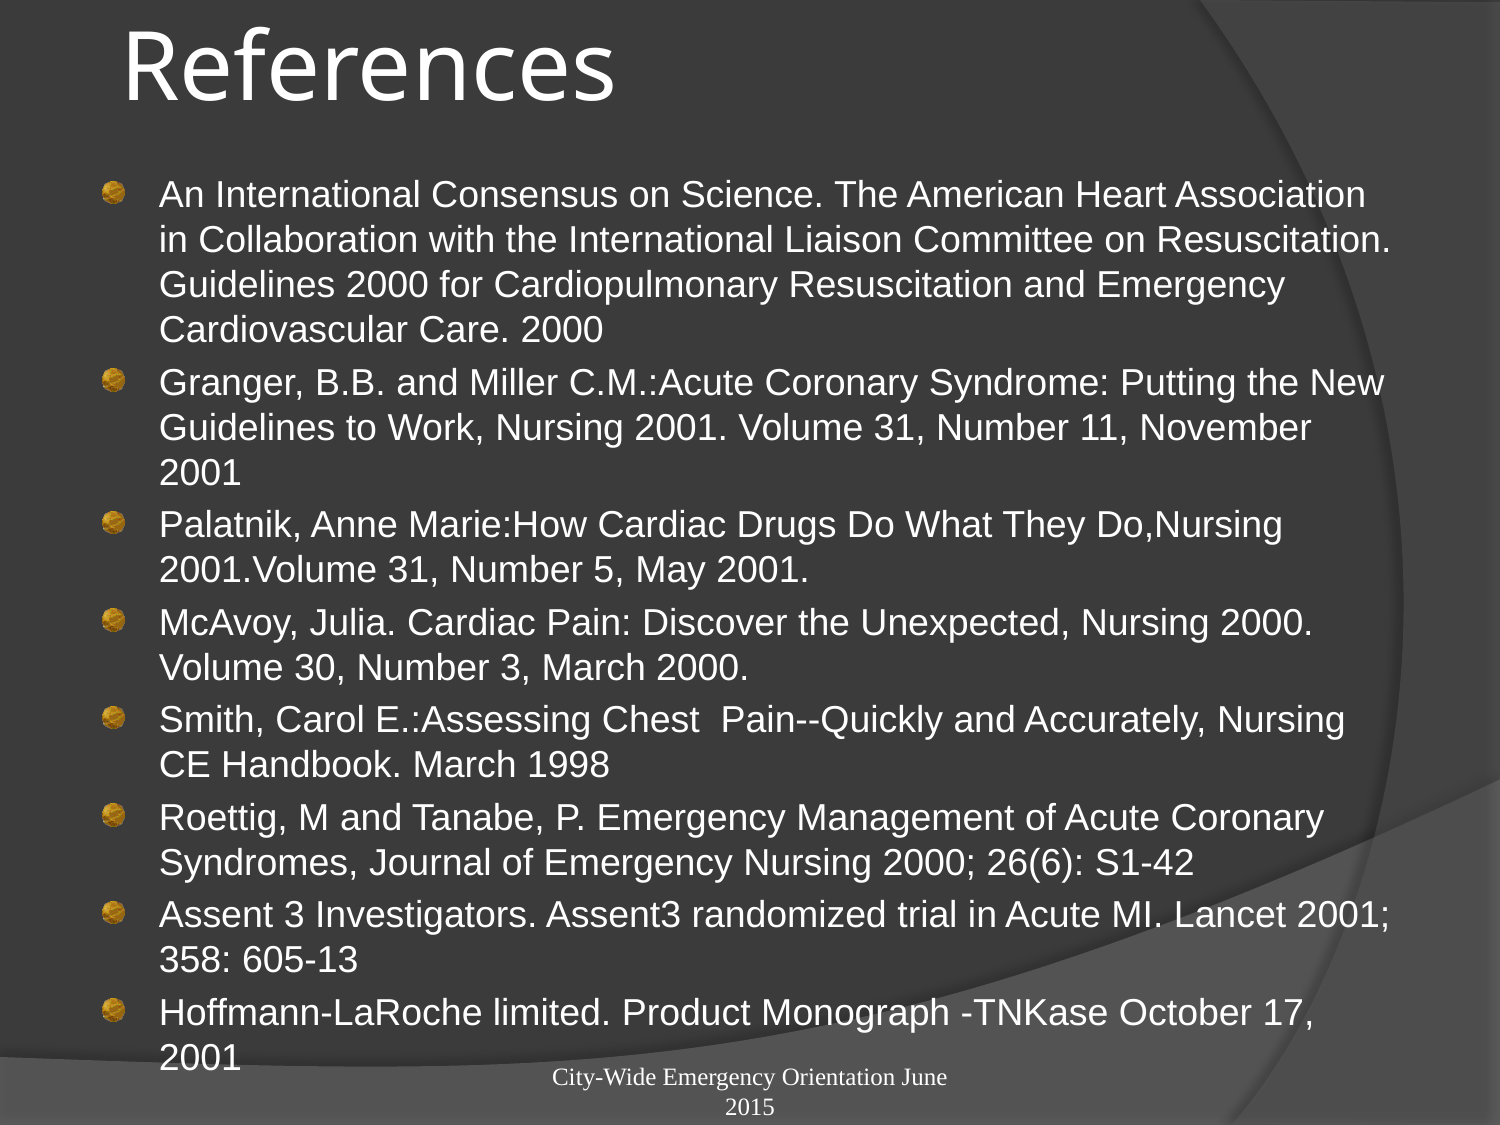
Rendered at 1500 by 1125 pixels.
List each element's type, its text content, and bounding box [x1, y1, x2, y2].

picture [102, 706, 125, 729]
picture [102, 368, 125, 392]
picture [102, 998, 125, 1022]
picture [102, 511, 125, 534]
text_box An International Consensus on Science. The American Heart Association in Collaboration with the International Liaison Committee on Resuscitation. Guidelines 2000 for Cardiopulmonary Resuscitation and Emergency Cardiovascular Care. 2000 Granger, B.B. and Miller C.M.:Acute Coronary Syndrome: Putting the New Guidelines to Work, Nursing 2001. Volume 31, Number 11, November 2001 Palatnik, Anne Marie:How Cardiac Drugs Do What They Do,Nursing 2001.Volume 31, Number 5, May 2001. McAvoy, Julia. Cardiac Pain: Discover the Unexpected, Nursing 2000. Volume 30, Number 3, March 2000. Smith, Carol E.:Assessing Chest Pain--Quickly and Accurately, Nursing CE Handbook. March 1998 Roettig, M and Tanabe, P. Emergency Management of Acute Coronary Syndromes, Journal of Emergency Nursing 2000; 26(6): S1-42 Assent 3 Investigators. Assent3 randomized trial in Acute MI. Lancet 2001; 358: 605-13 Hoffmann-LaRoche limited. Product Monograph -TNKase October 17, 2001 [87, 162, 1413, 1063]
picture [102, 181, 125, 204]
picture [102, 608, 125, 632]
title References [112, 0, 1388, 125]
picture [102, 901, 125, 924]
picture [102, 803, 125, 827]
footer City-Wide Emergency Orientation June 2015 [512, 1063, 988, 1114]
